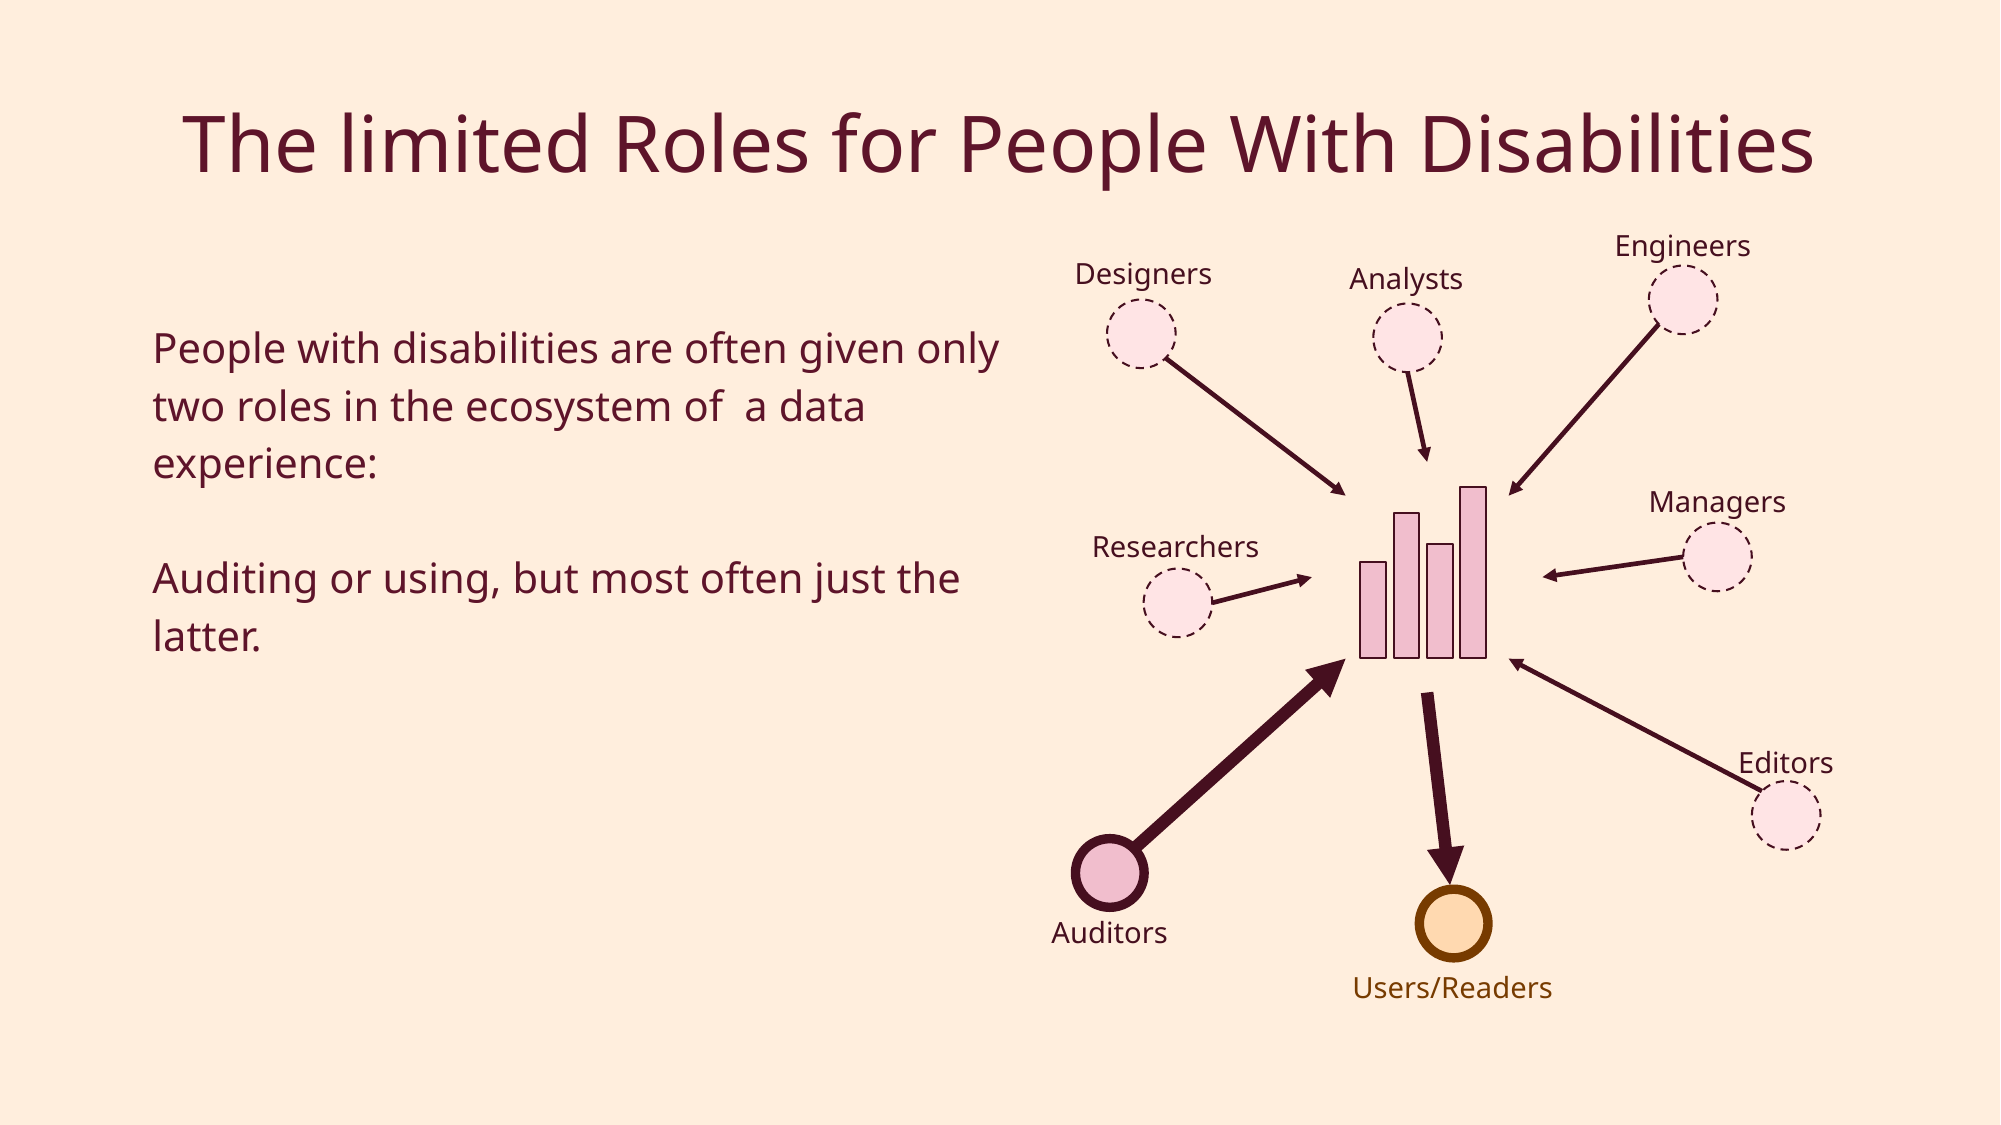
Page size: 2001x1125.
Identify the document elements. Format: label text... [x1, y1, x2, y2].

title The limited Roles for People With Disabilities [118, 79, 1882, 205]
list People with disabilities are often given only two roles in the ecosystem of a data experience: Auditing or using, but most often just the latter. [137, 299, 1014, 839]
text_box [1019, 219, 1877, 1013]
